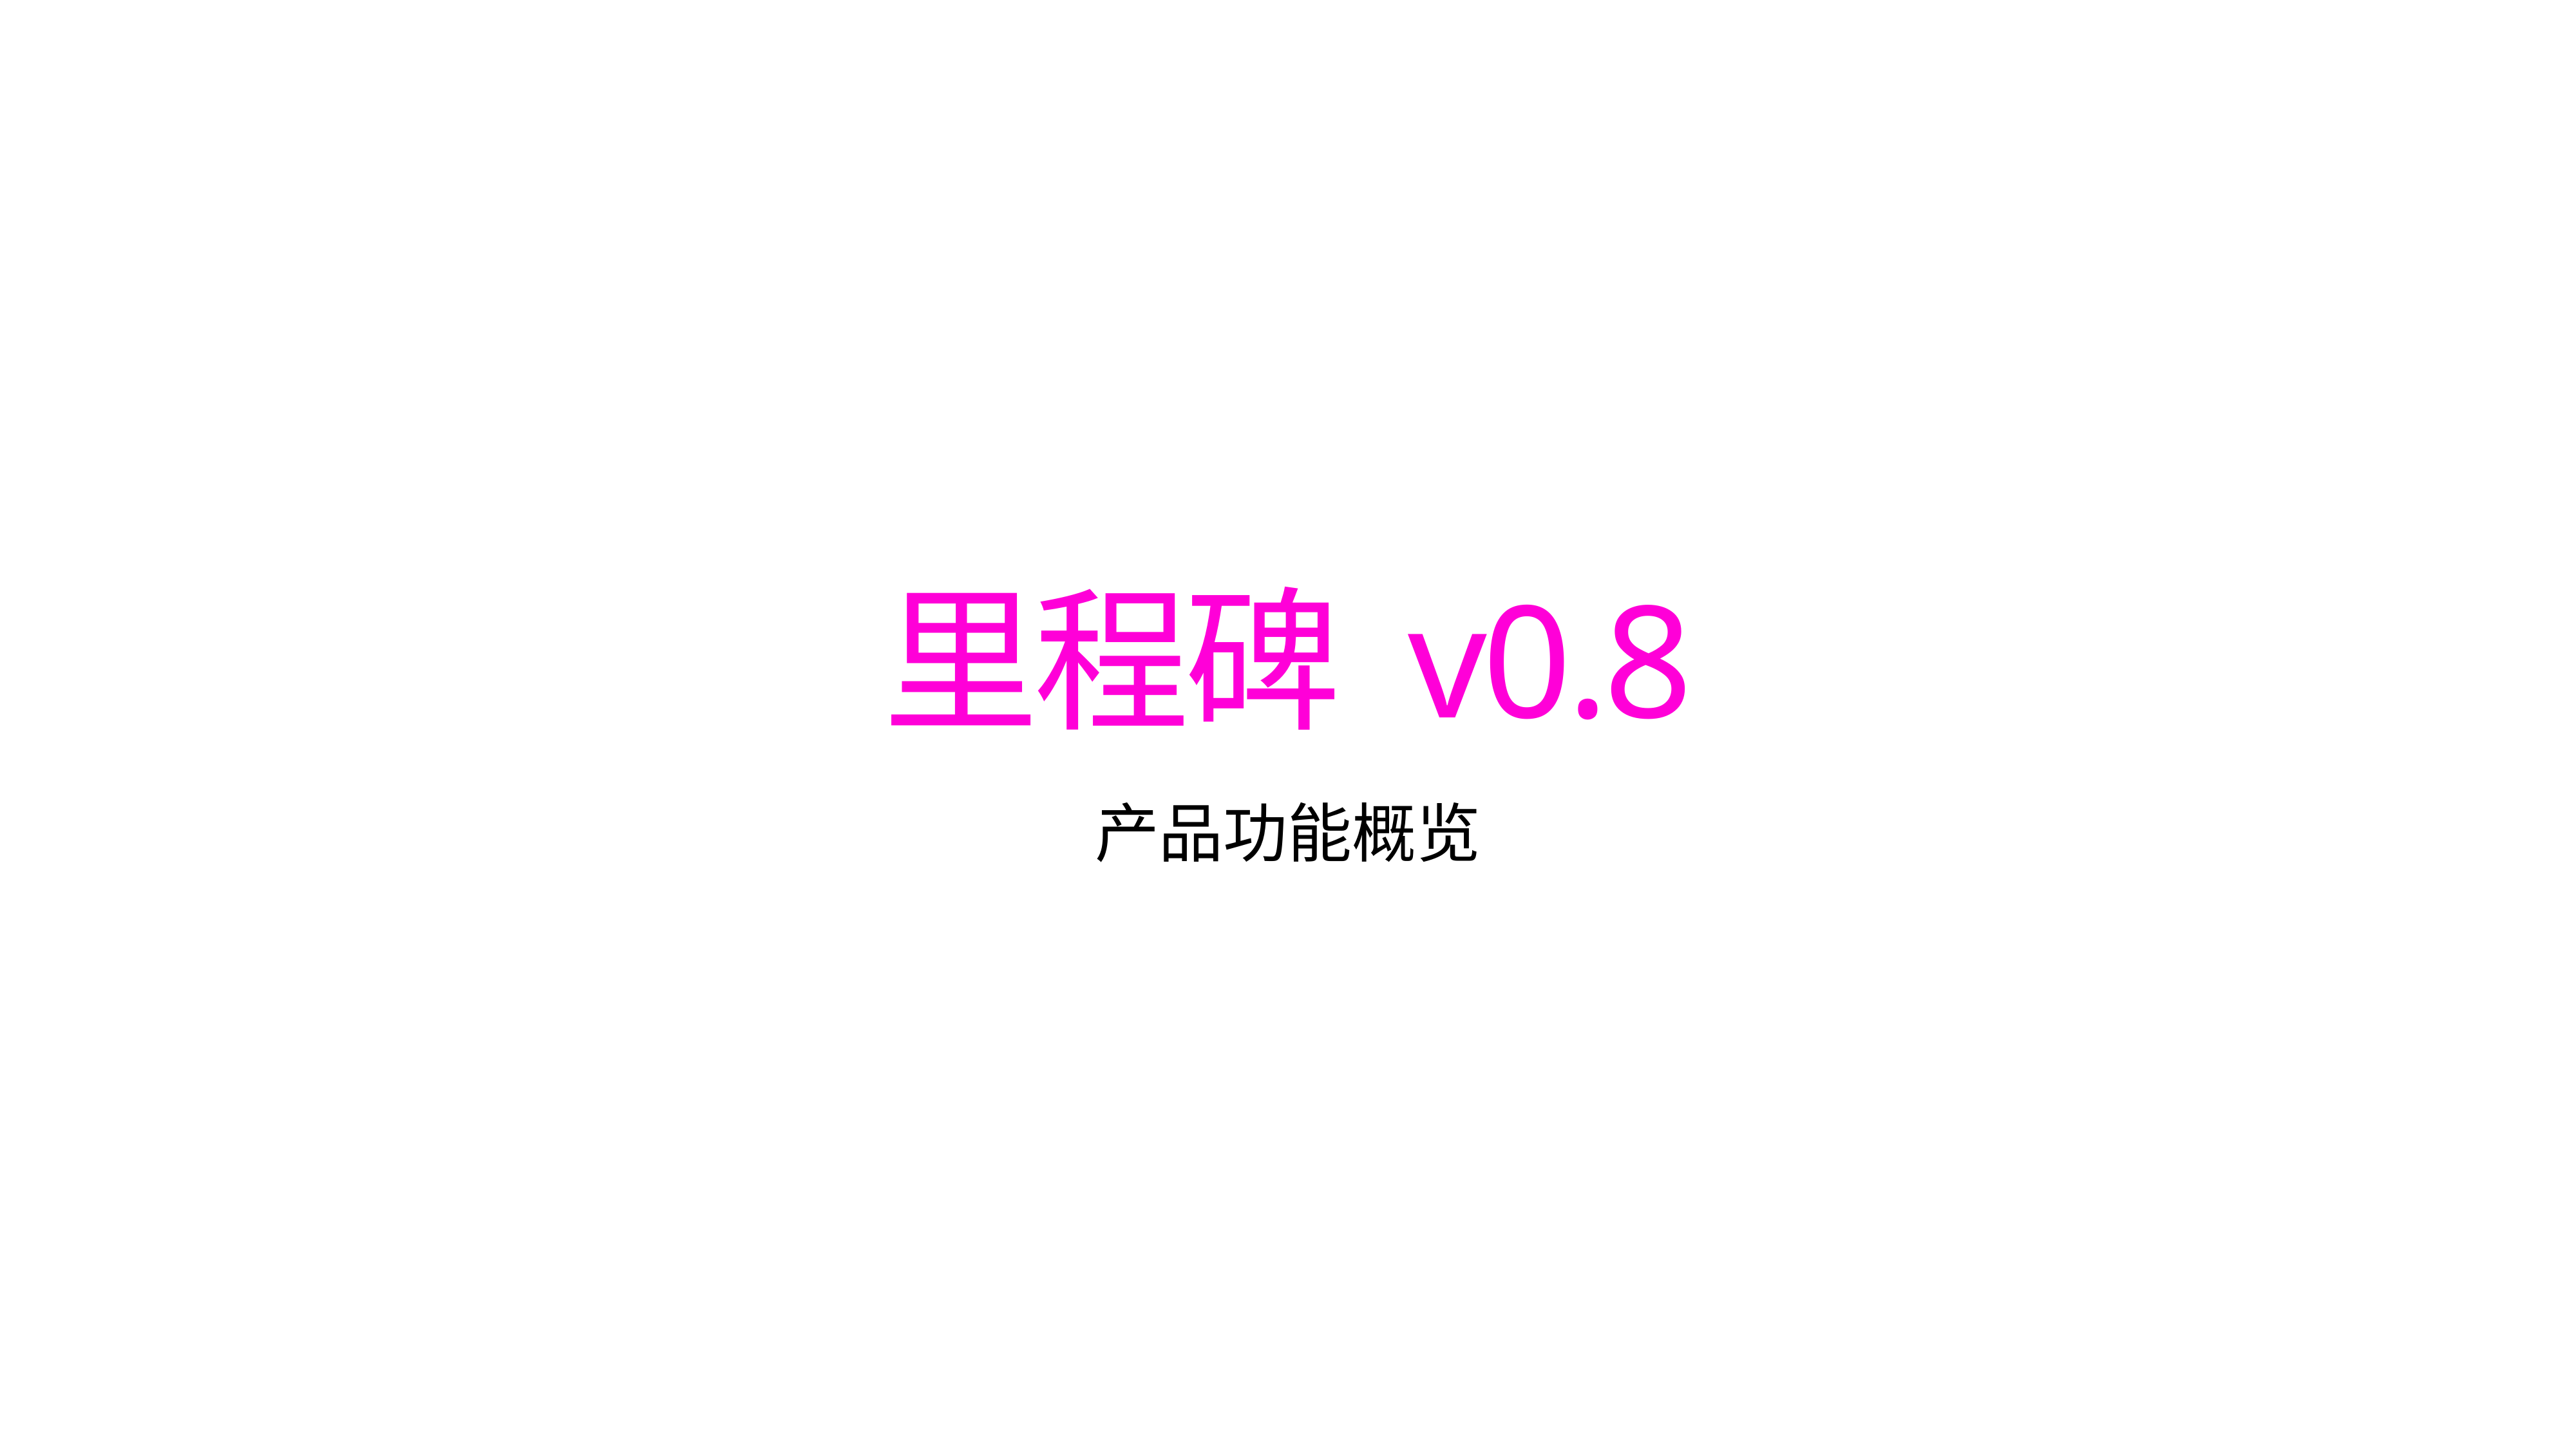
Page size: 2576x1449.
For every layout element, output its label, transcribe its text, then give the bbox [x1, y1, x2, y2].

text_box 产品功能概览 [1089, 787, 1487, 875]
title 里程碑 v0.8 [133, 347, 2443, 757]
